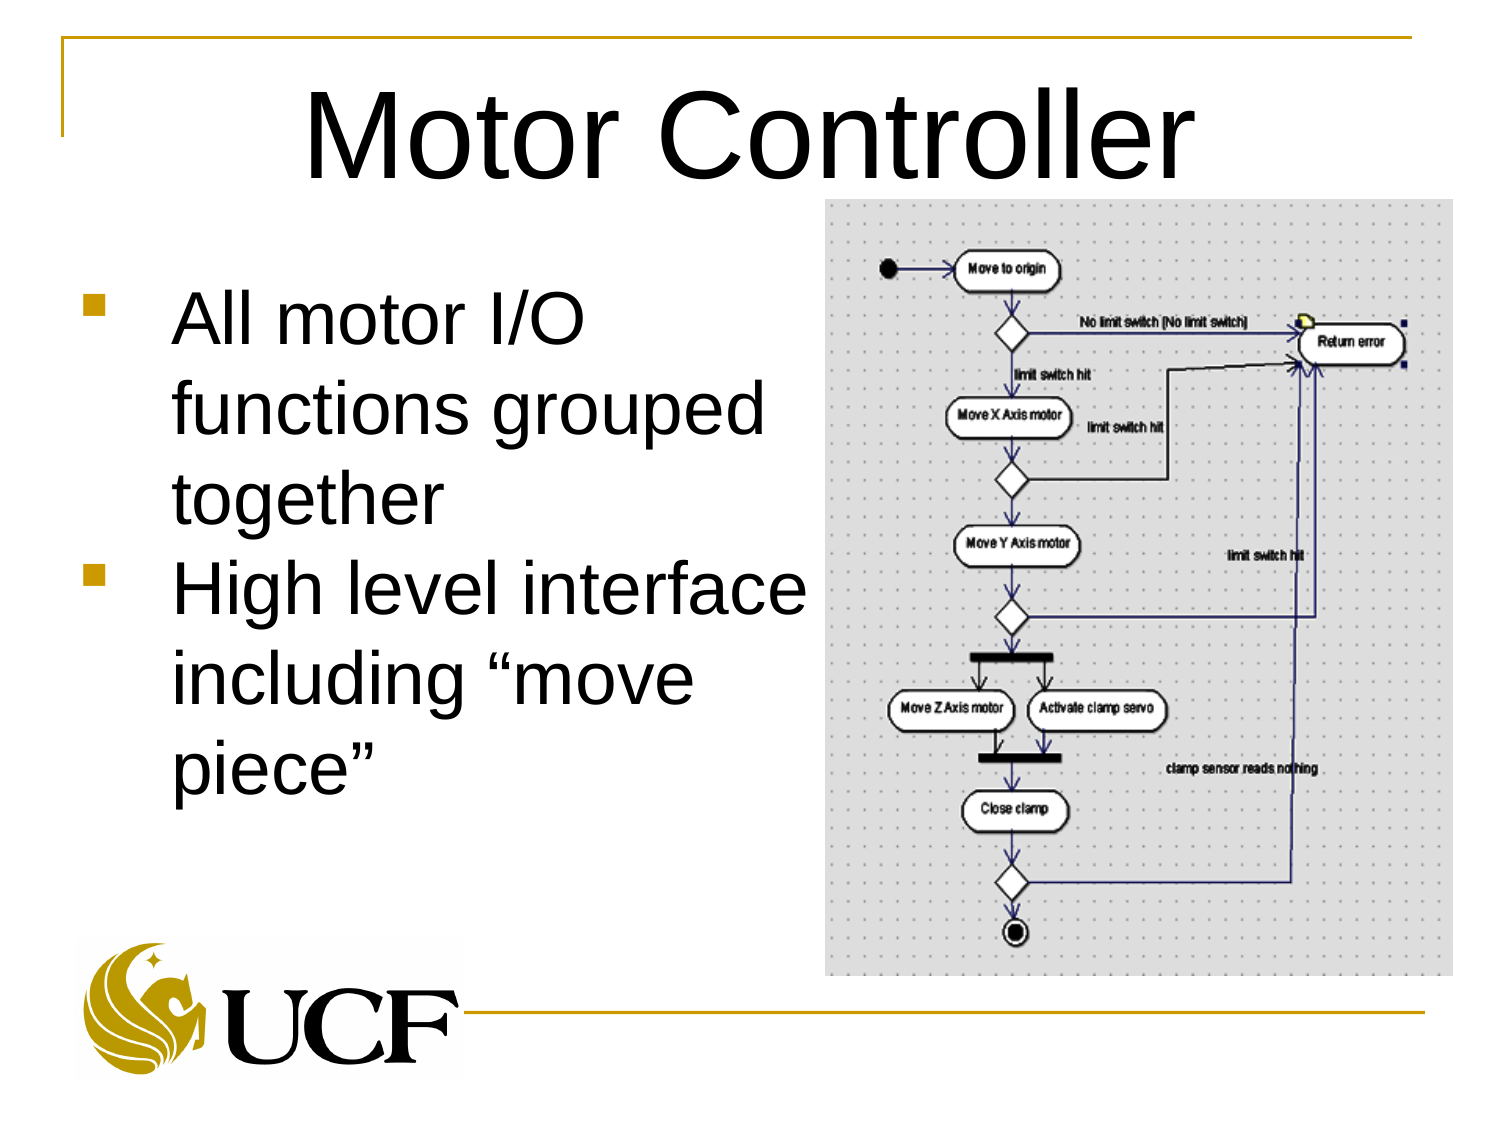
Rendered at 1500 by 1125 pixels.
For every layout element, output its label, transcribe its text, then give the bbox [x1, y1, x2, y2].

picture [824, 199, 1453, 977]
text_box All motor I/O functions grouped together High level interface including “move piece” [62, 262, 819, 818]
title Motor Controller [75, 45, 1425, 233]
picture [74, 937, 464, 1082]
